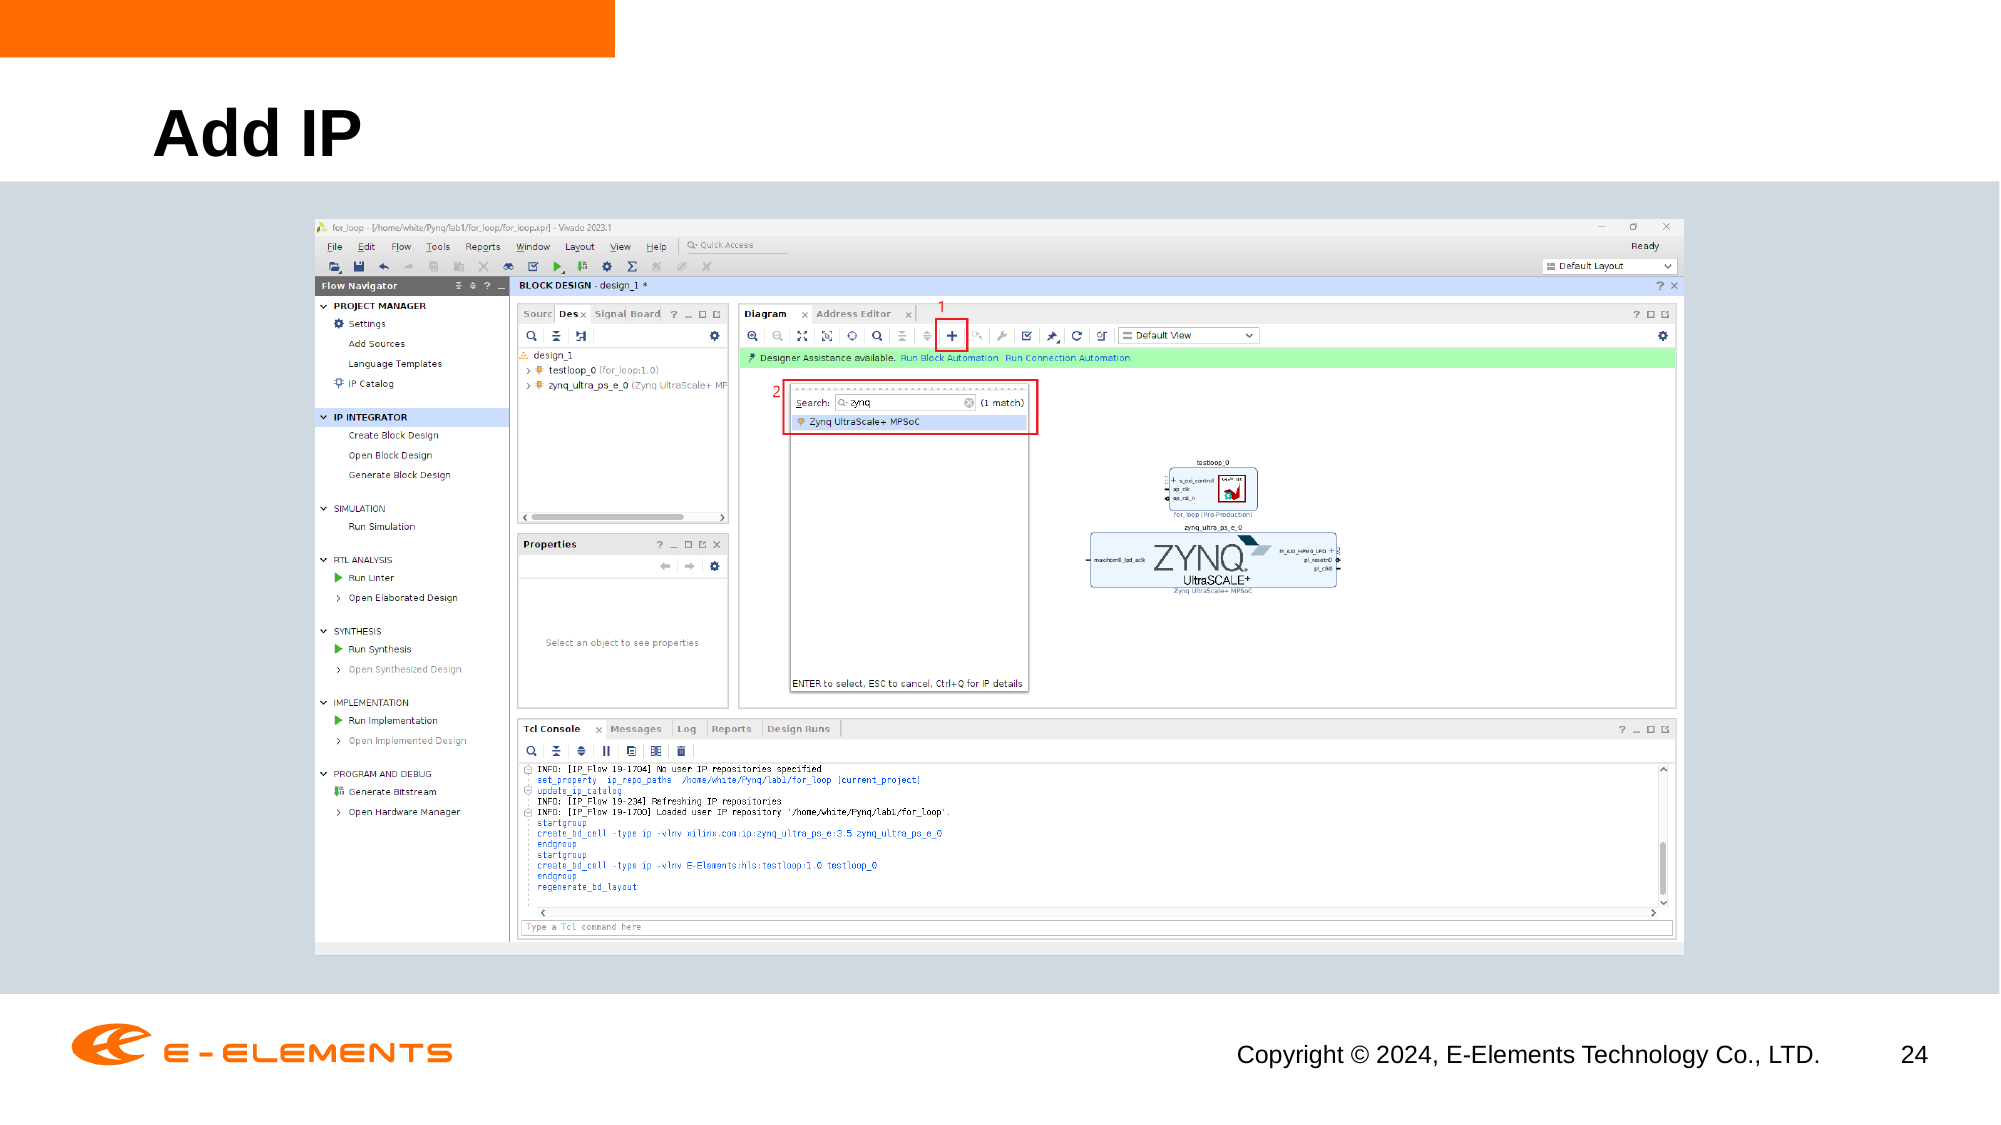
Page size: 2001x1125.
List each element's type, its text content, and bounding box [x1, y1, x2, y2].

footer Copyright © 2024, E-Elements Technology Co., LTD. [1161, 1024, 1836, 1084]
title Add IP [137, 81, 1863, 179]
slide_number 24 [1836, 1024, 1944, 1084]
text_box [0, 180, 2000, 995]
picture [0, 0, 2001, 1125]
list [315, 219, 1684, 956]
